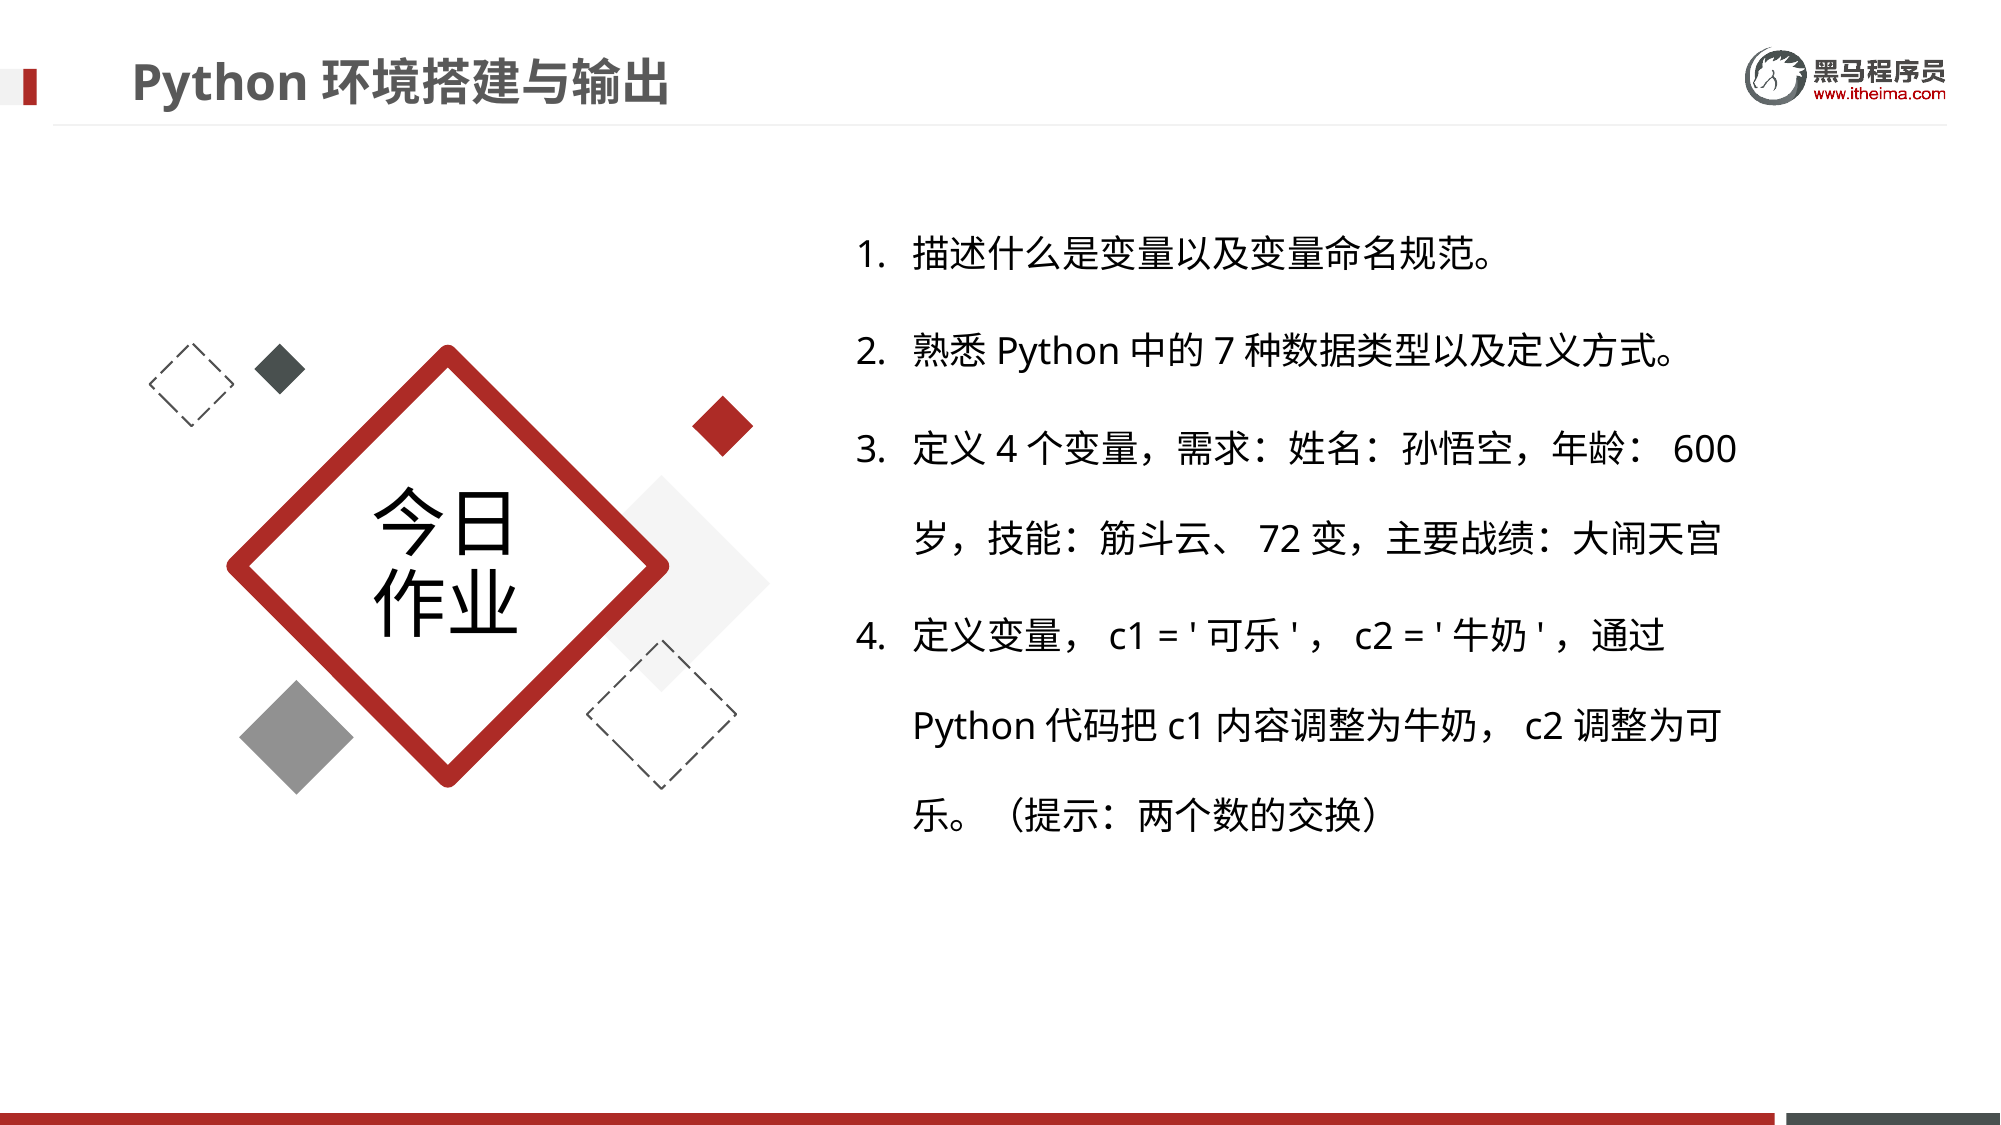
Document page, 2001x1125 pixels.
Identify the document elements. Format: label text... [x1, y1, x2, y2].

list 描述什么是变量以及变量命名规范。 熟悉Python中的7种数据类型以及定义方式。 定义4个变量，需求：姓名：孙悟空，年龄：600岁，技能：筋斗云、72变，主要战绩：大闹天宫 定义变量，c1 = '可乐'，c2 = '牛奶'，通过Python代码把c1内容调整为牛奶，c2调整为可乐。（提示：两个数的交换） [841, 224, 1786, 992]
picture [1744, 46, 1946, 106]
title Python环境搭建与输出 [116, 38, 1556, 124]
